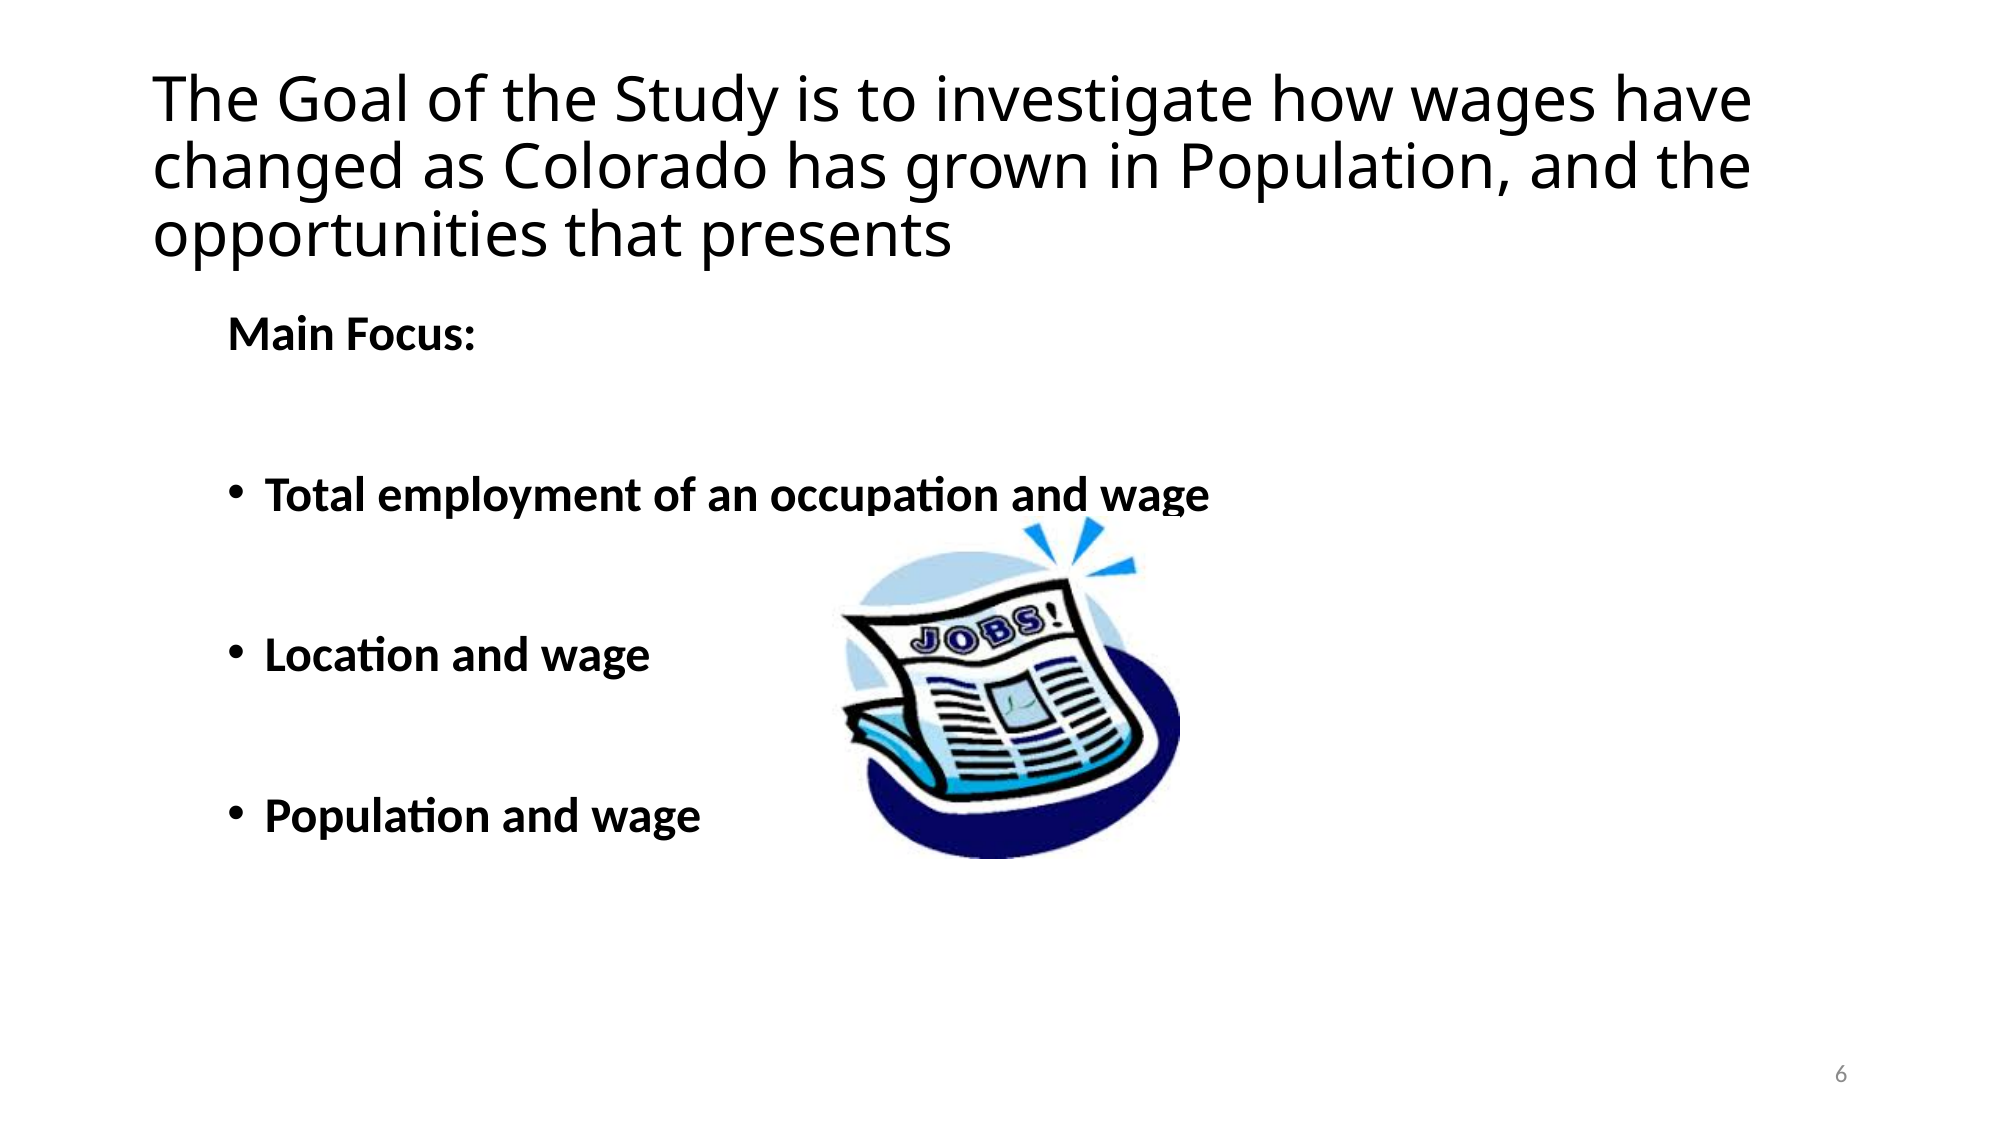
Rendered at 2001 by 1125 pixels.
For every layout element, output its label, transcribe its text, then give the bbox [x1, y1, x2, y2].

picture [820, 516, 1180, 859]
slide_number 6 [1412, 1042, 1863, 1103]
list Main Focus: Total employment of an occupation and wage Location and wage Population and wage [137, 299, 1863, 1014]
title The Goal of the Study is to investigate how wages have changed as Colorado has grown in Population, and the opportunities that presents [137, 59, 1863, 278]
